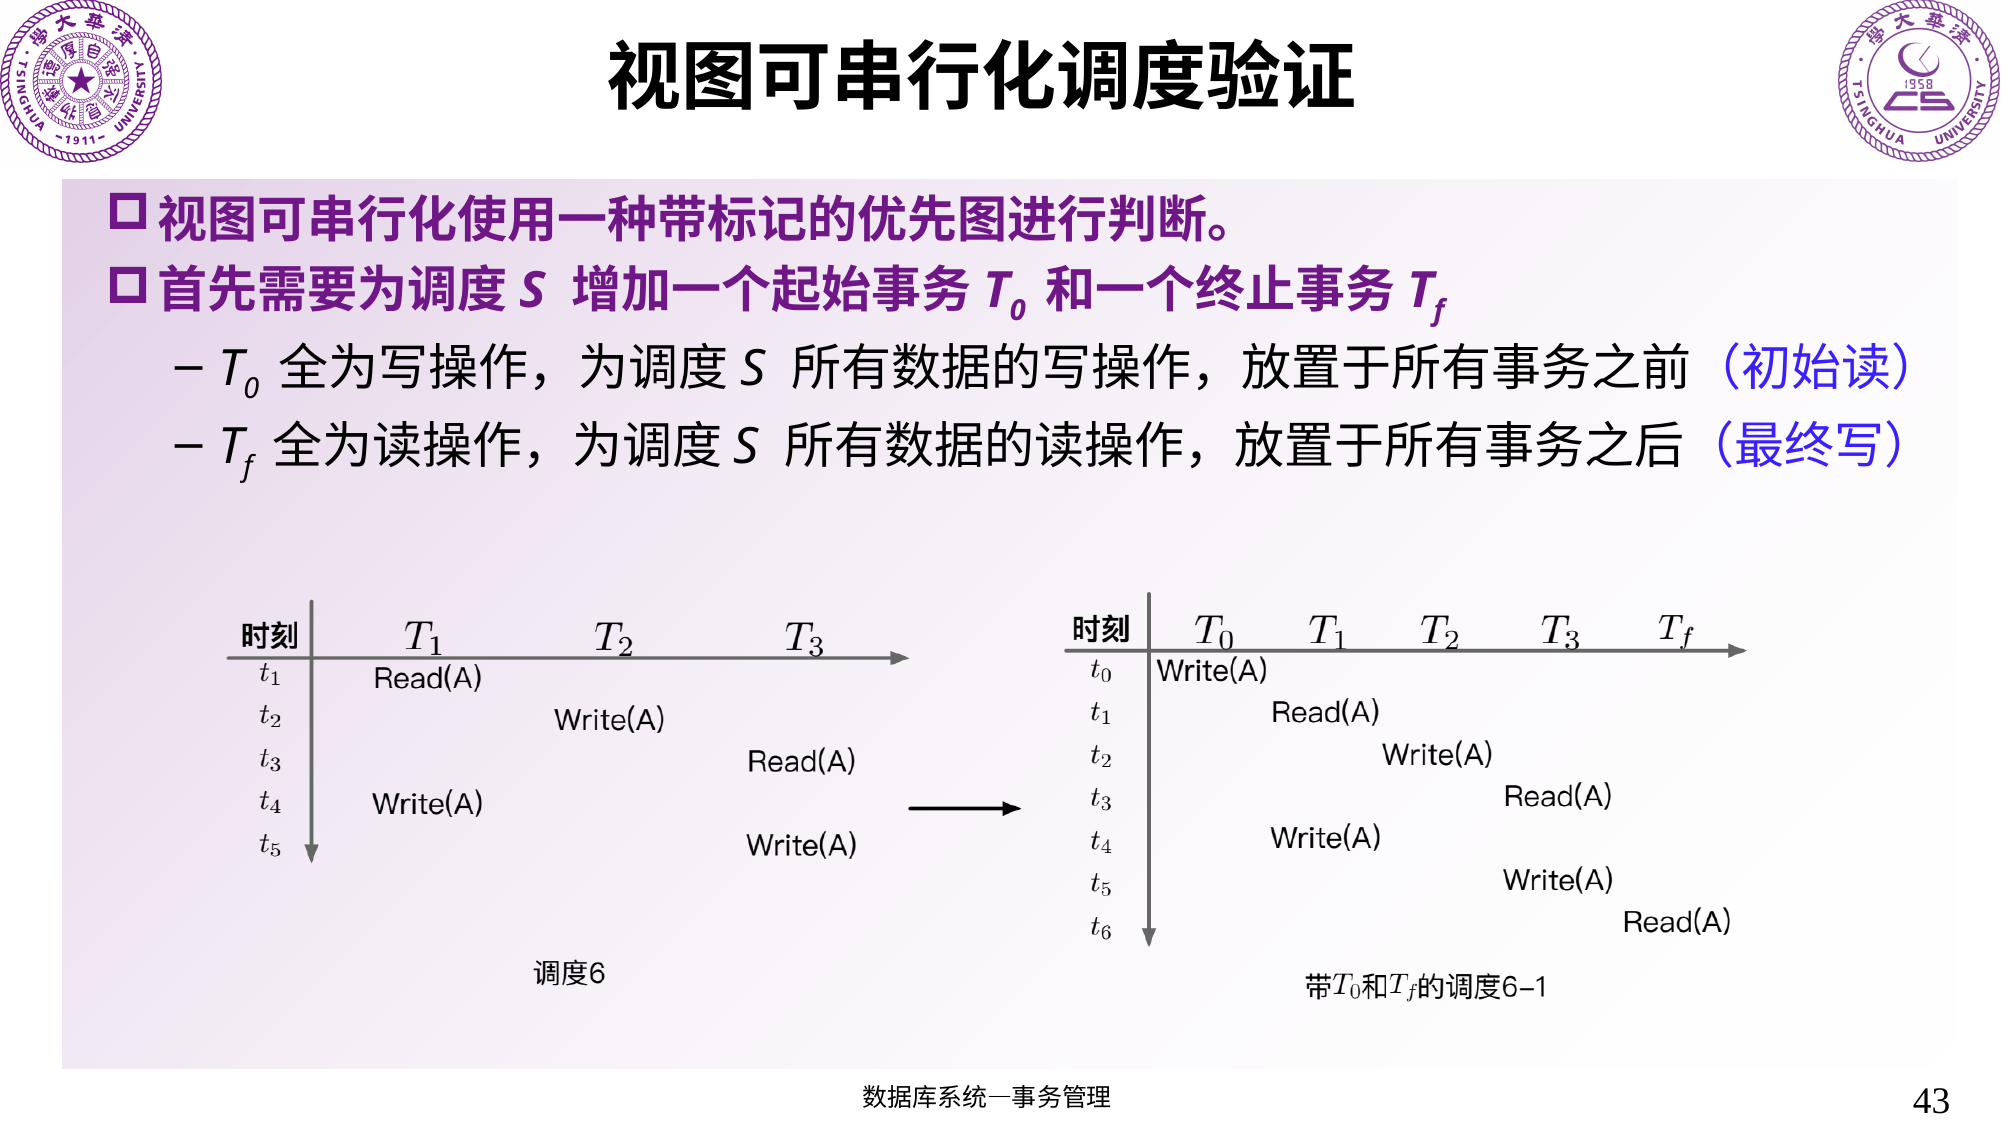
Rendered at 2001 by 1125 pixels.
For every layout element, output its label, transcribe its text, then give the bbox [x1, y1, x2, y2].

picture [225, 592, 1749, 1011]
picture [1838, 0, 2000, 162]
title 视图可串行化调度验证 [172, 17, 1828, 130]
slide_number 43 [1898, 1069, 2000, 1125]
picture [0, 0, 162, 163]
text_box [62, 179, 1957, 1069]
list 视图可串行化使用一种带标记的优先图进行判断。 首先需要为调度S 增加一个起始事务T0 和一个终止事务Tf T0 全为写操作，为调度S 所有数据的写操作，放置于所有事务之前（初始读） Tf 全为读操作，为调度S 所有数据的读操作，放置于所有事务之后（最终写） [90, 180, 1957, 460]
footer 数据库系统—事务管理 [670, 1073, 1304, 1125]
